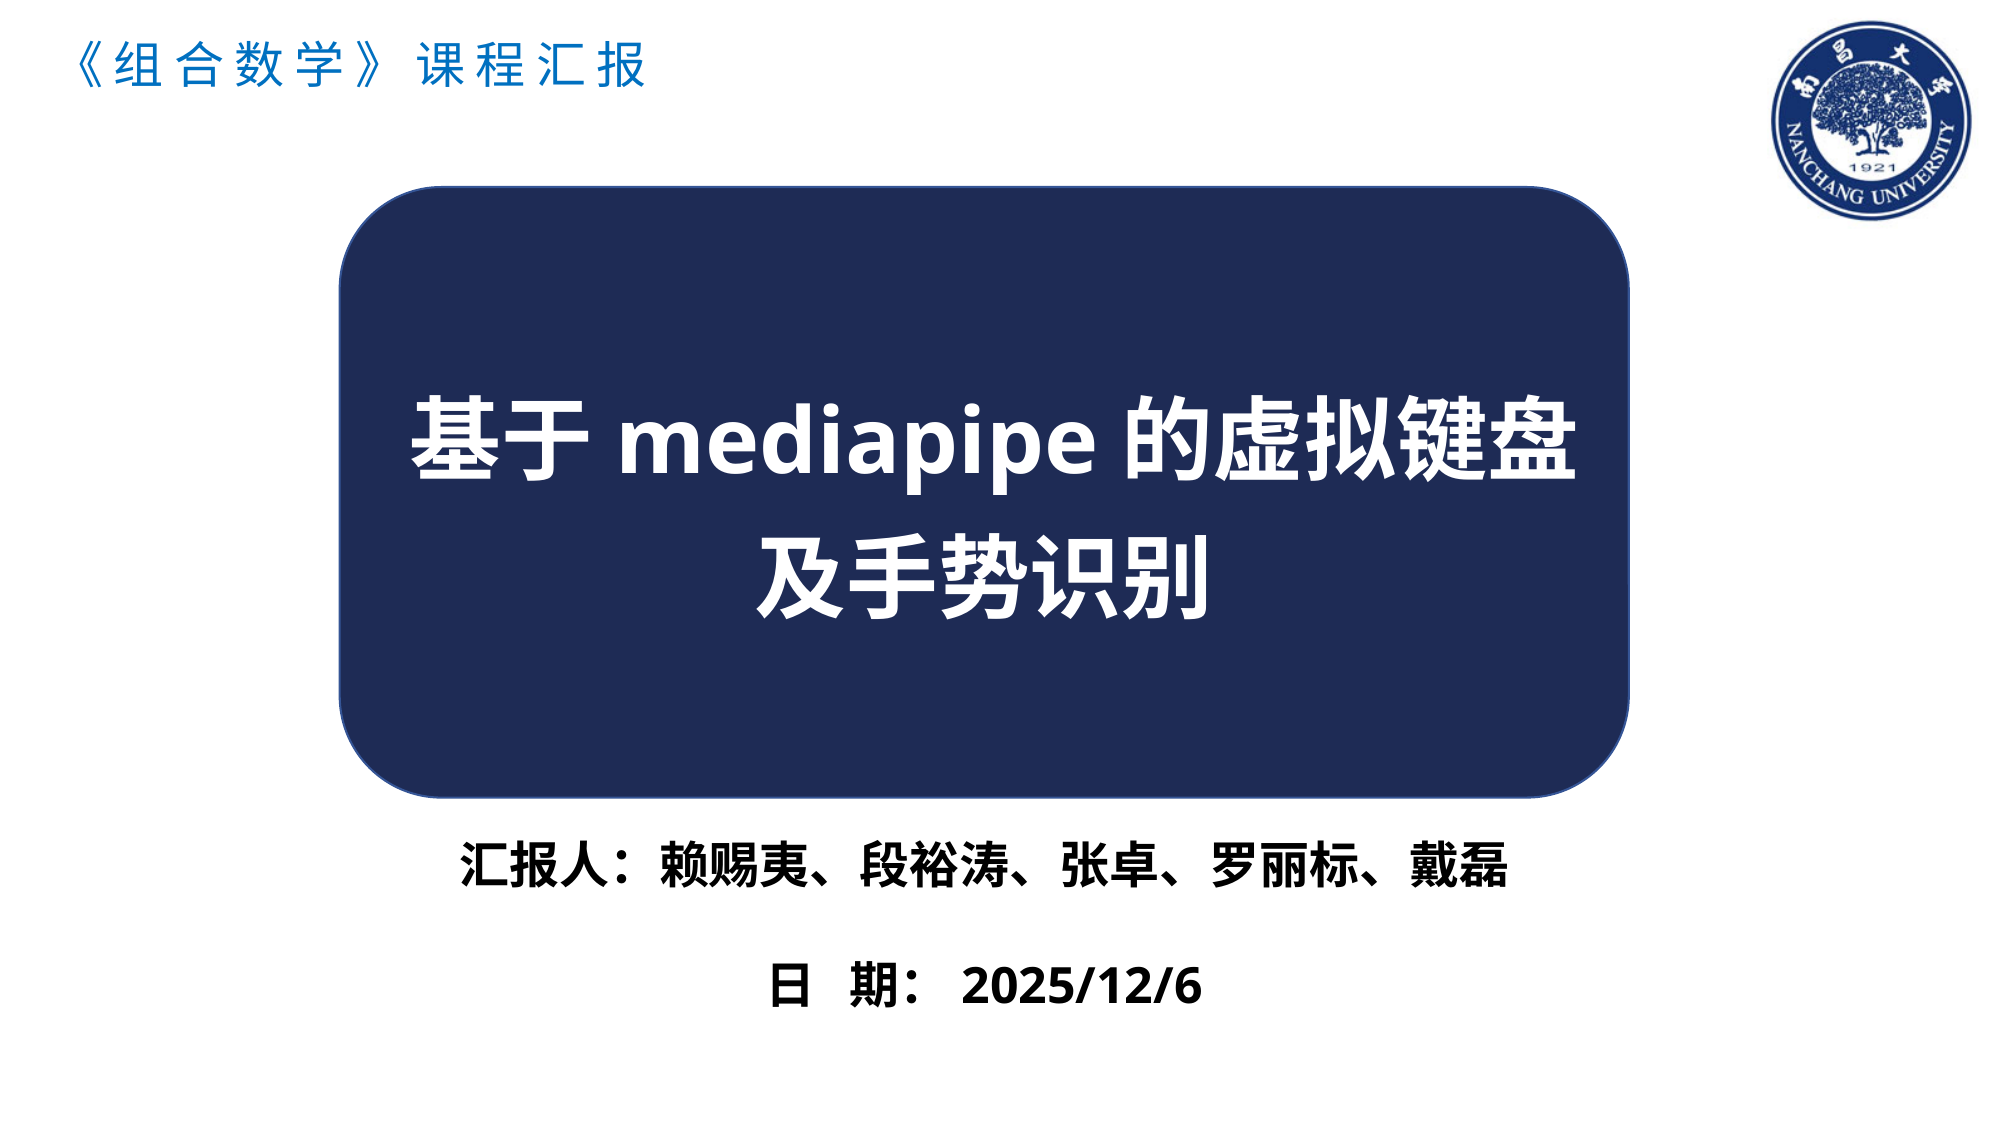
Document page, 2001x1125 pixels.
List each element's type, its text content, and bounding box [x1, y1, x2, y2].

picture [1749, 0, 2000, 231]
text_box 基于mediapipe的虚拟键盘及手势识别 [338, 185, 1630, 799]
text_box 《组合数学》课程汇报 [30, 26, 671, 102]
text_box 汇报人：赖赐夷、段裕涛、张卓、罗丽标、戴磊 日 期：2025/12/6 [350, 825, 1619, 1021]
